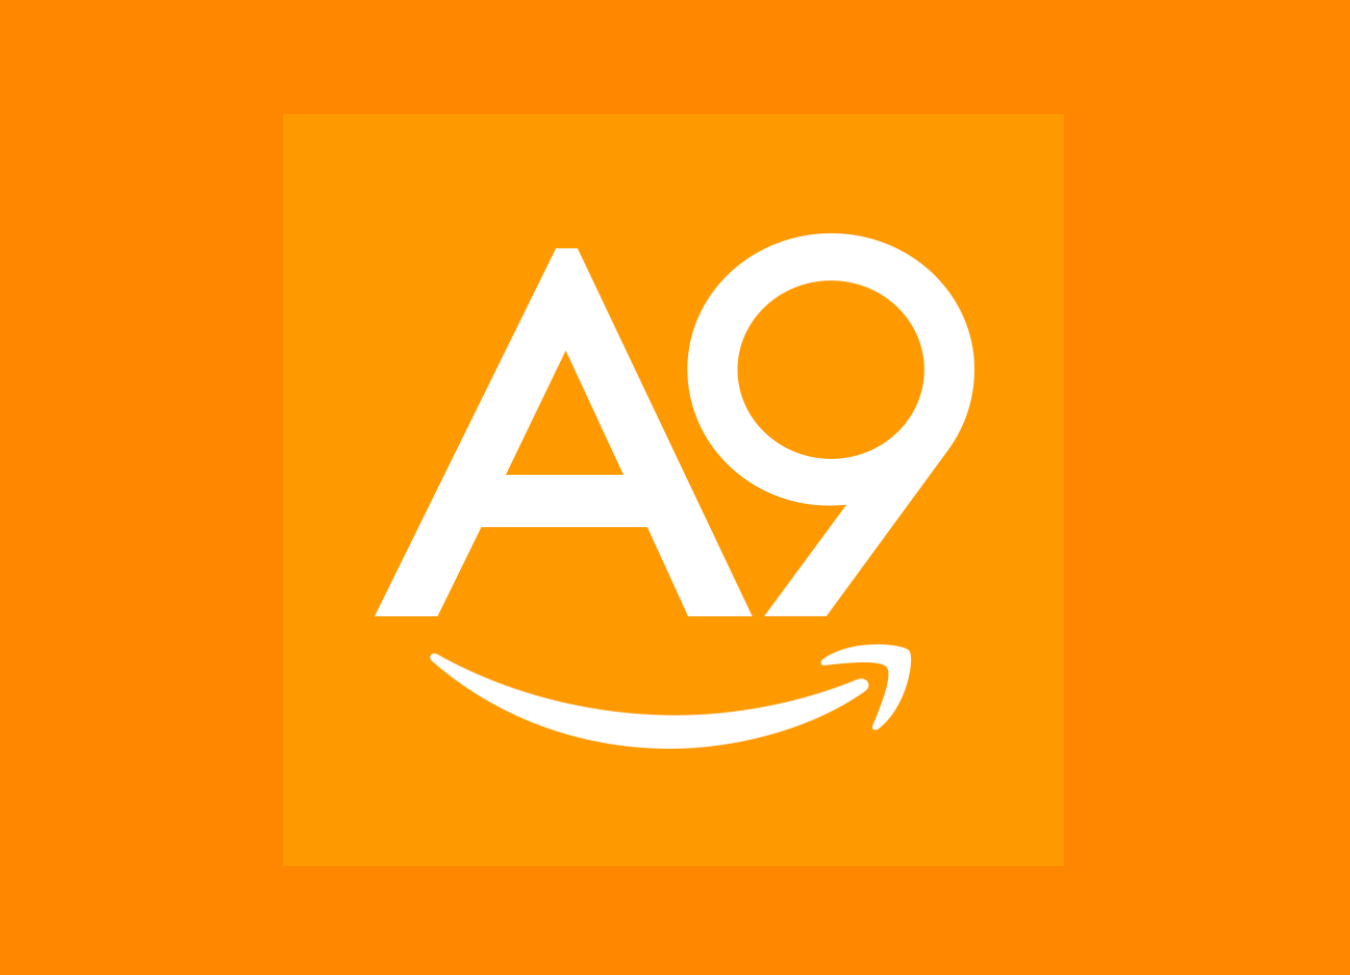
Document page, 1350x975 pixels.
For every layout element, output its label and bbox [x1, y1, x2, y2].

picture [283, 114, 1065, 866]
